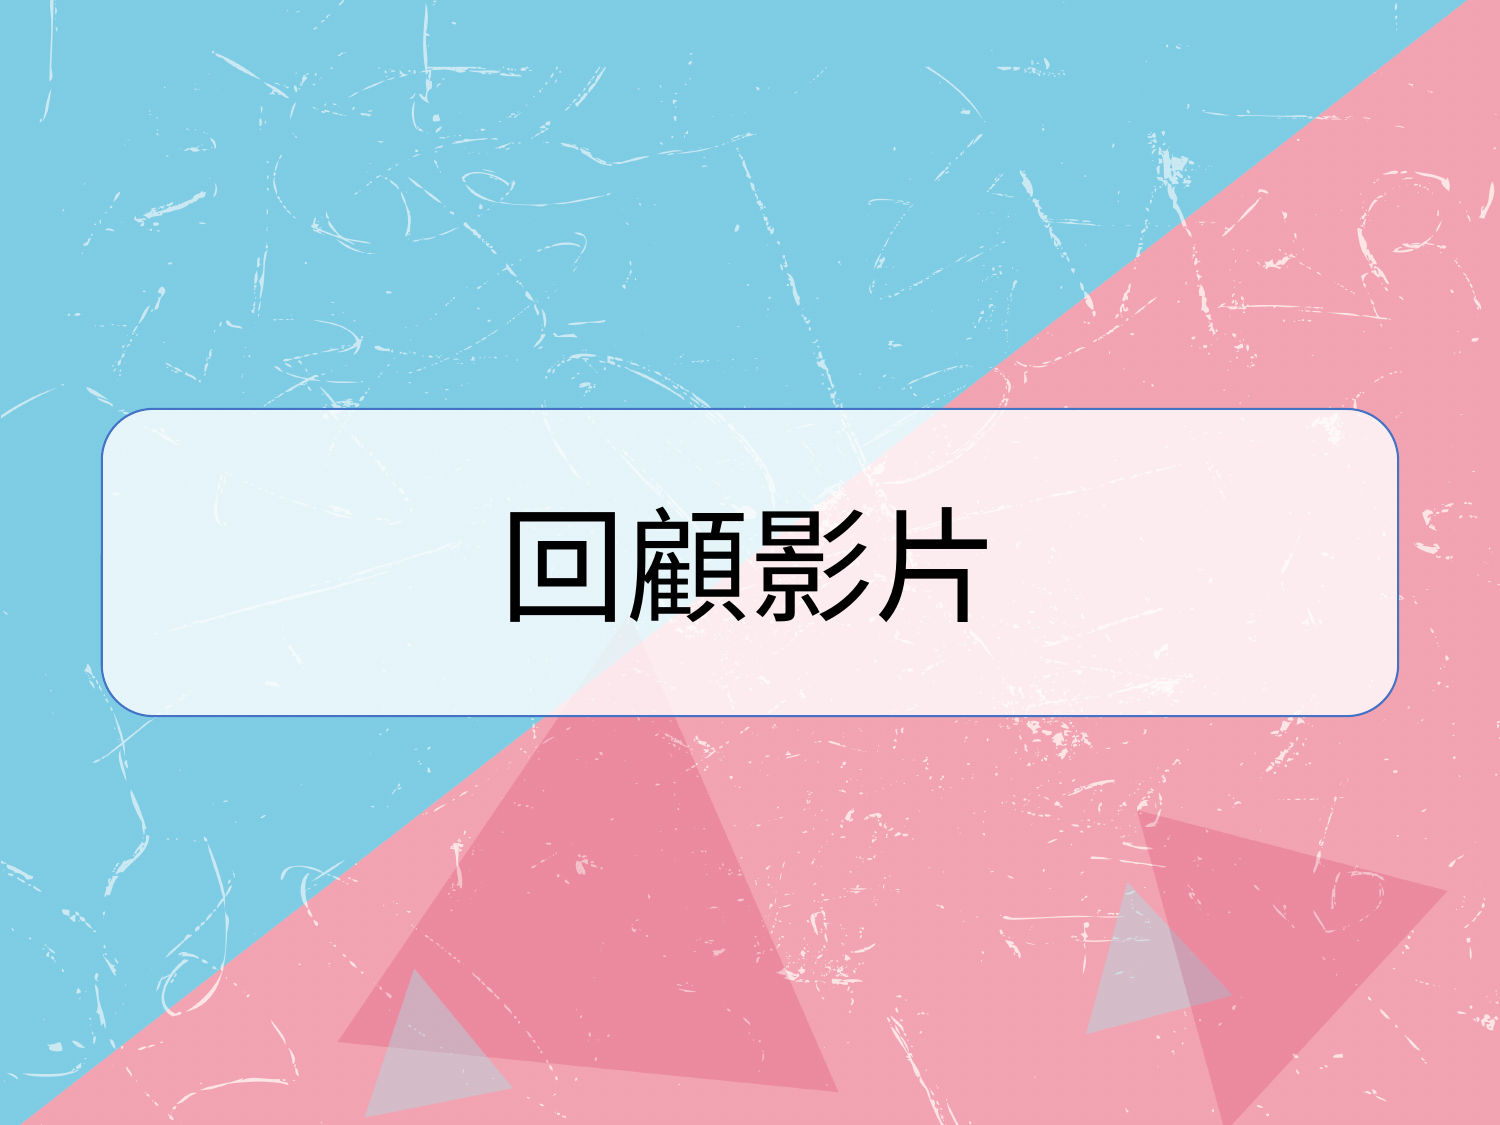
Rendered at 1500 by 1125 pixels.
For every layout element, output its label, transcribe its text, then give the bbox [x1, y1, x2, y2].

picture [0, 0, 1500, 1125]
text_box 回顧影片 [100, 407, 1400, 718]
